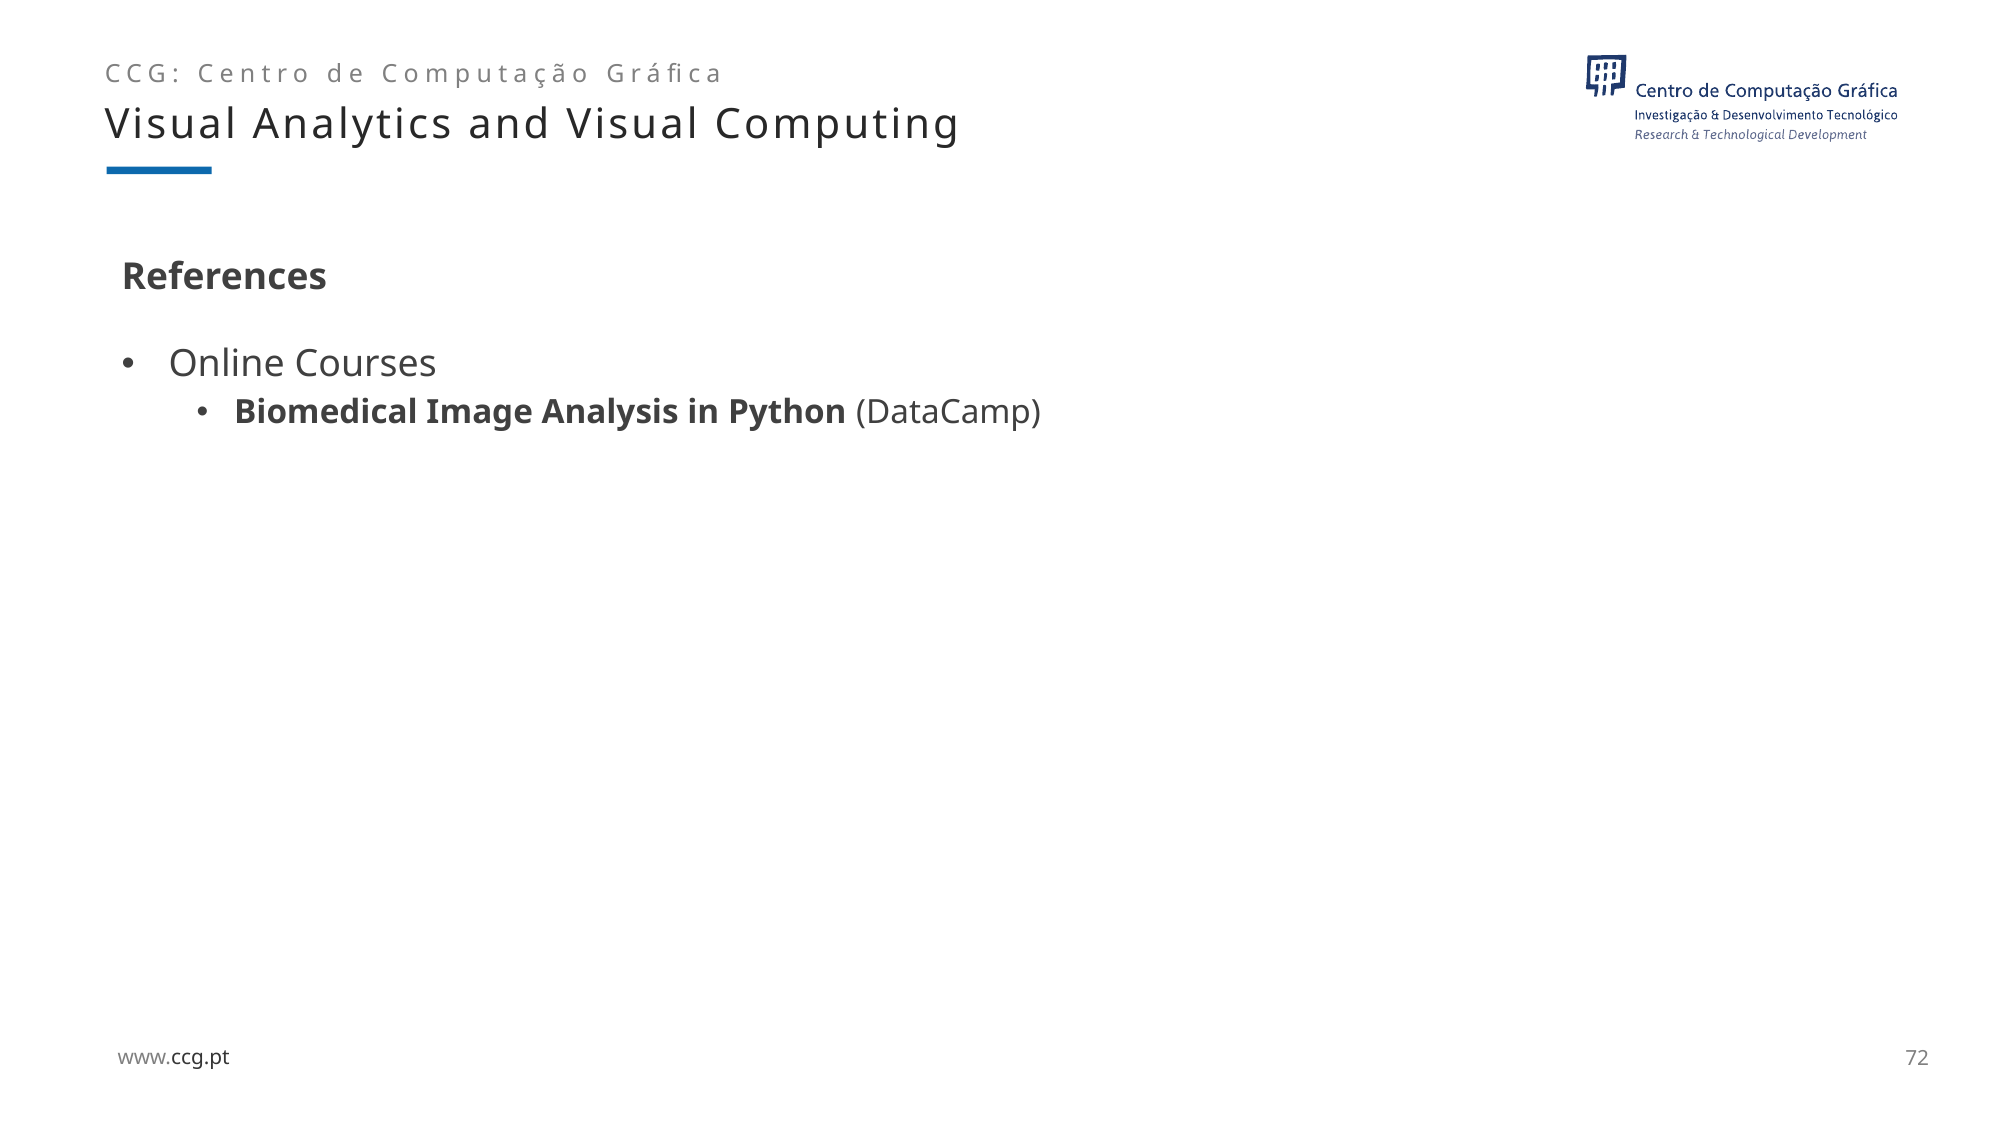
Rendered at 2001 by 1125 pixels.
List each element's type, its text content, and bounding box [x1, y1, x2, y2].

list Visual Analytics and Visual Computing [104, 102, 1538, 153]
slide_number 72 [1881, 1026, 1953, 1091]
title References [106, 249, 1882, 305]
list Online Courses Biomedical Image Analysis in Python (DataCamp) [106, 336, 1882, 1059]
